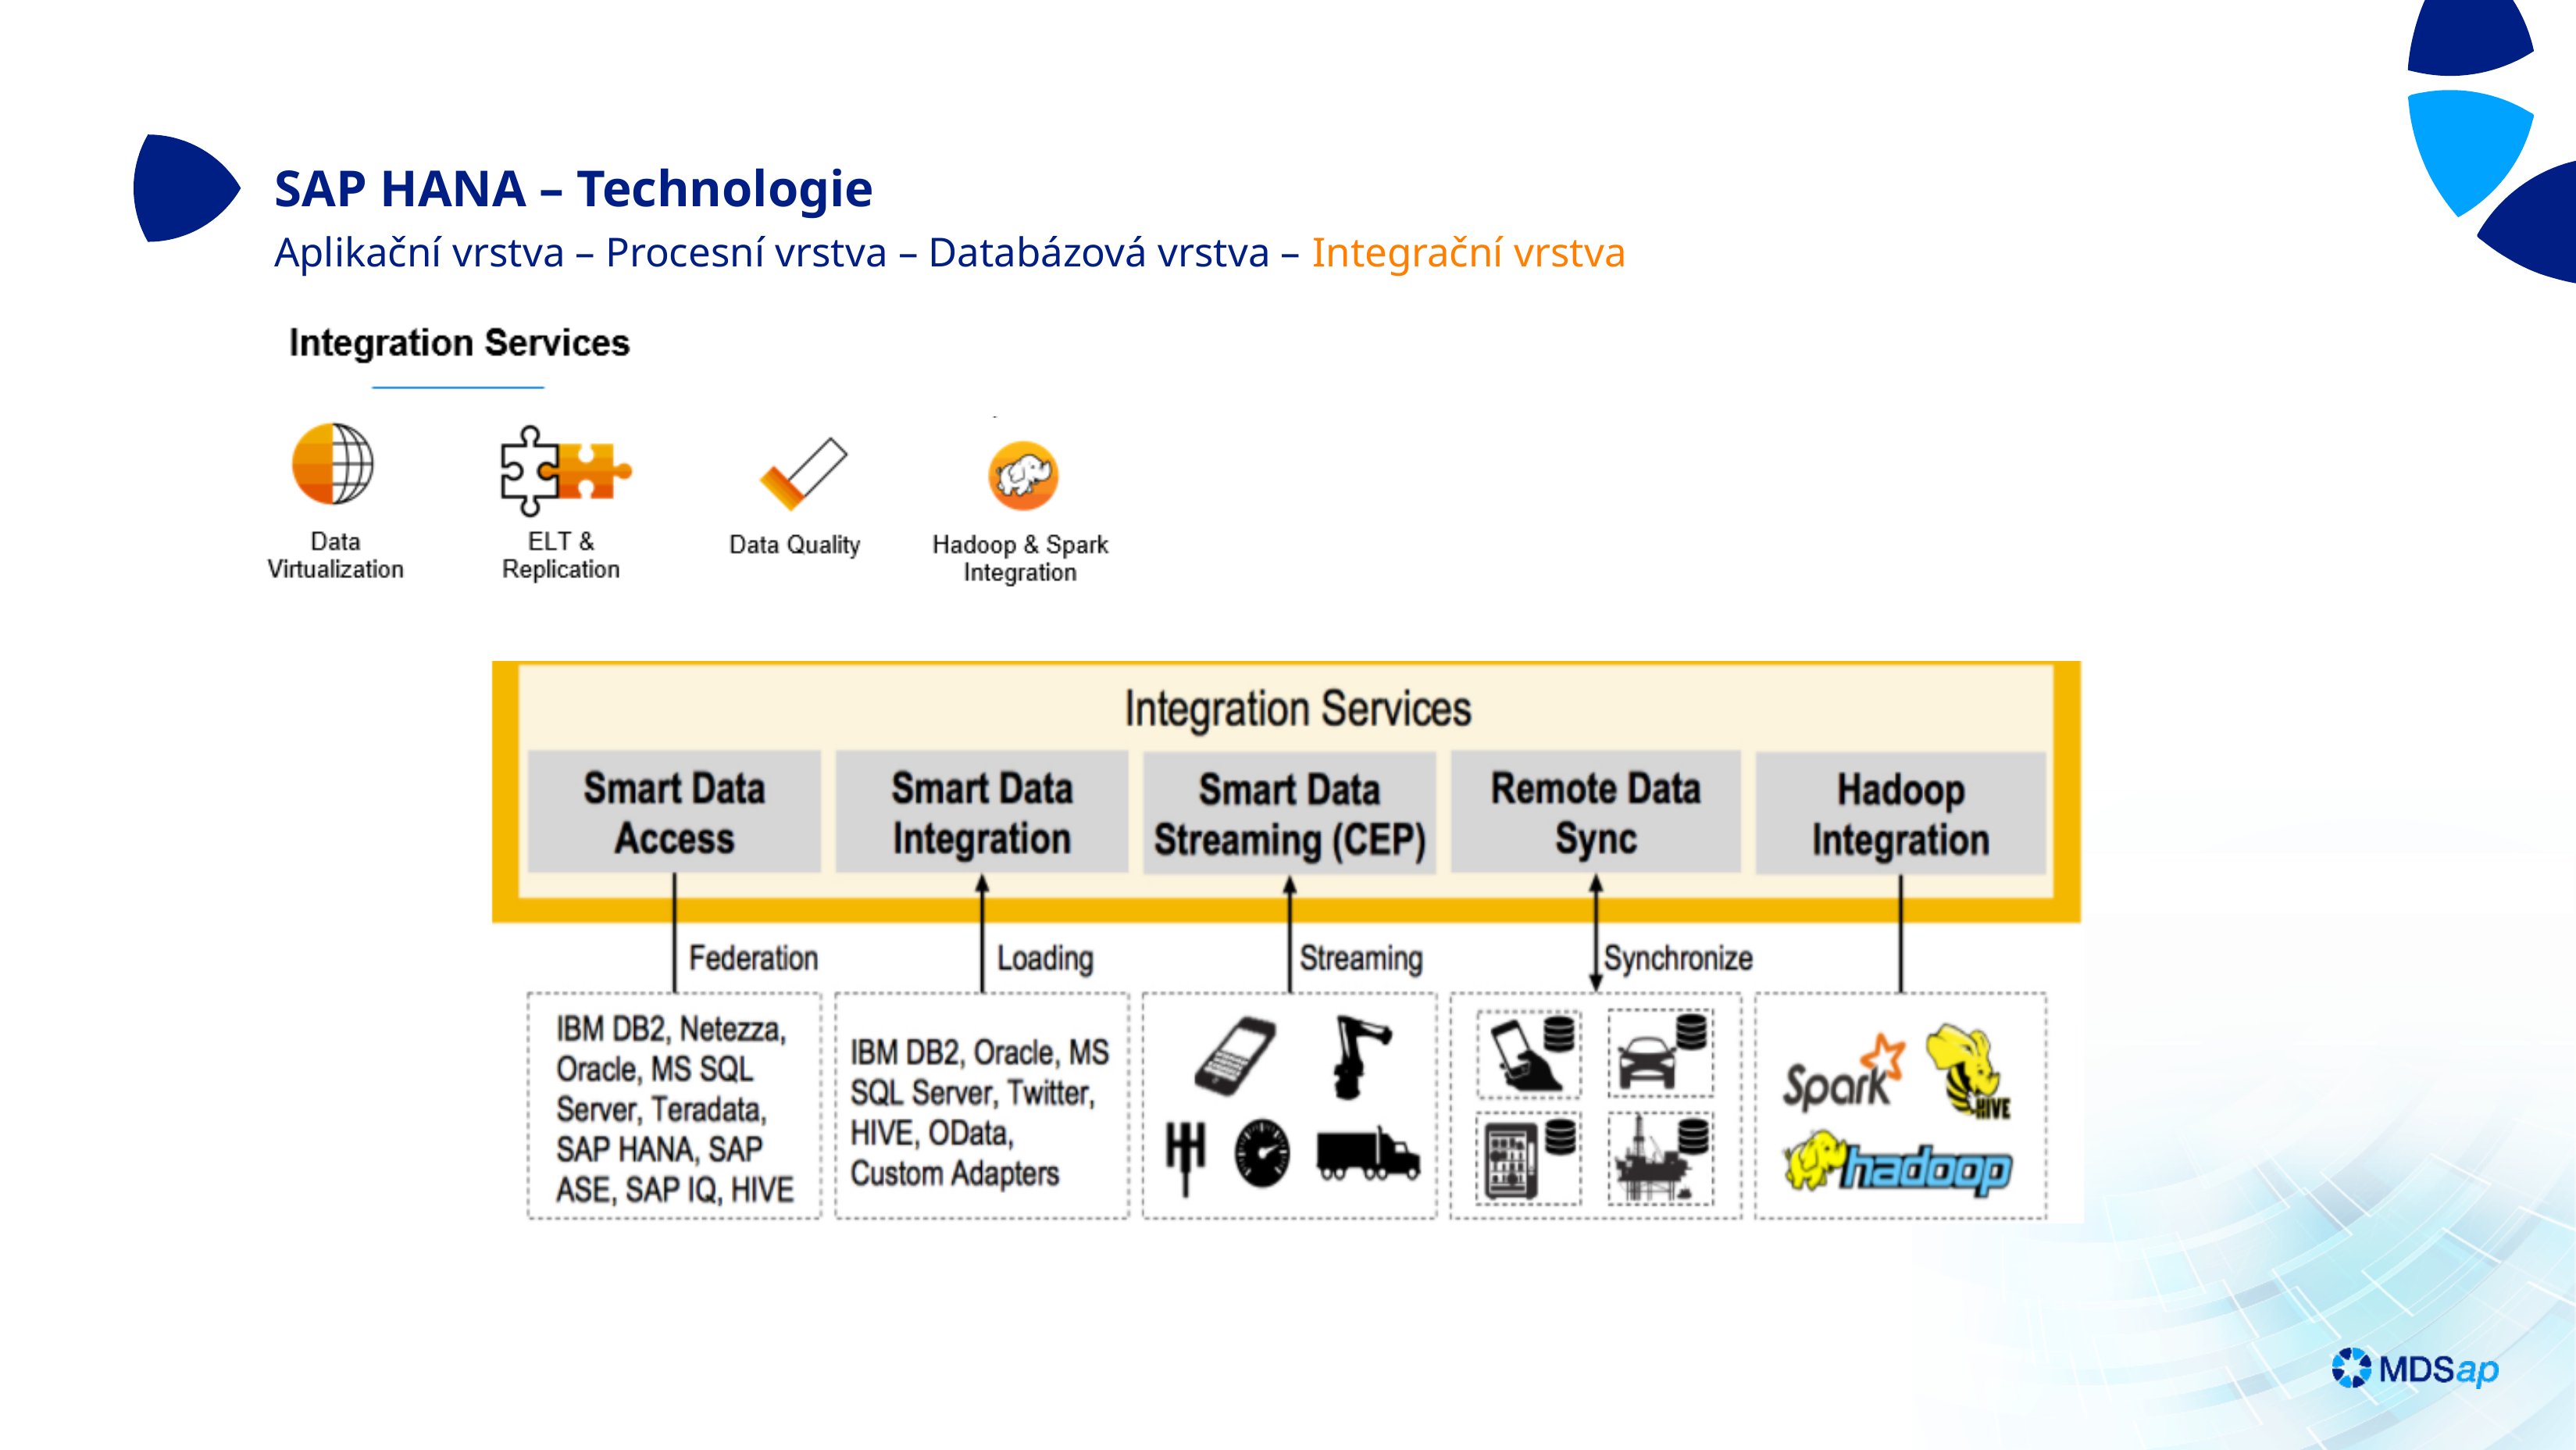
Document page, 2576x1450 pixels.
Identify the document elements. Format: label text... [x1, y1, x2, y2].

list SAP HANA – Technologie [262, 158, 2275, 217]
list Aplikační vrstva – Procesní vrstva – Databázová vrstva – Integrační vrstva [262, 227, 2275, 305]
picture [491, 661, 2576, 1450]
picture [194, 314, 1181, 608]
